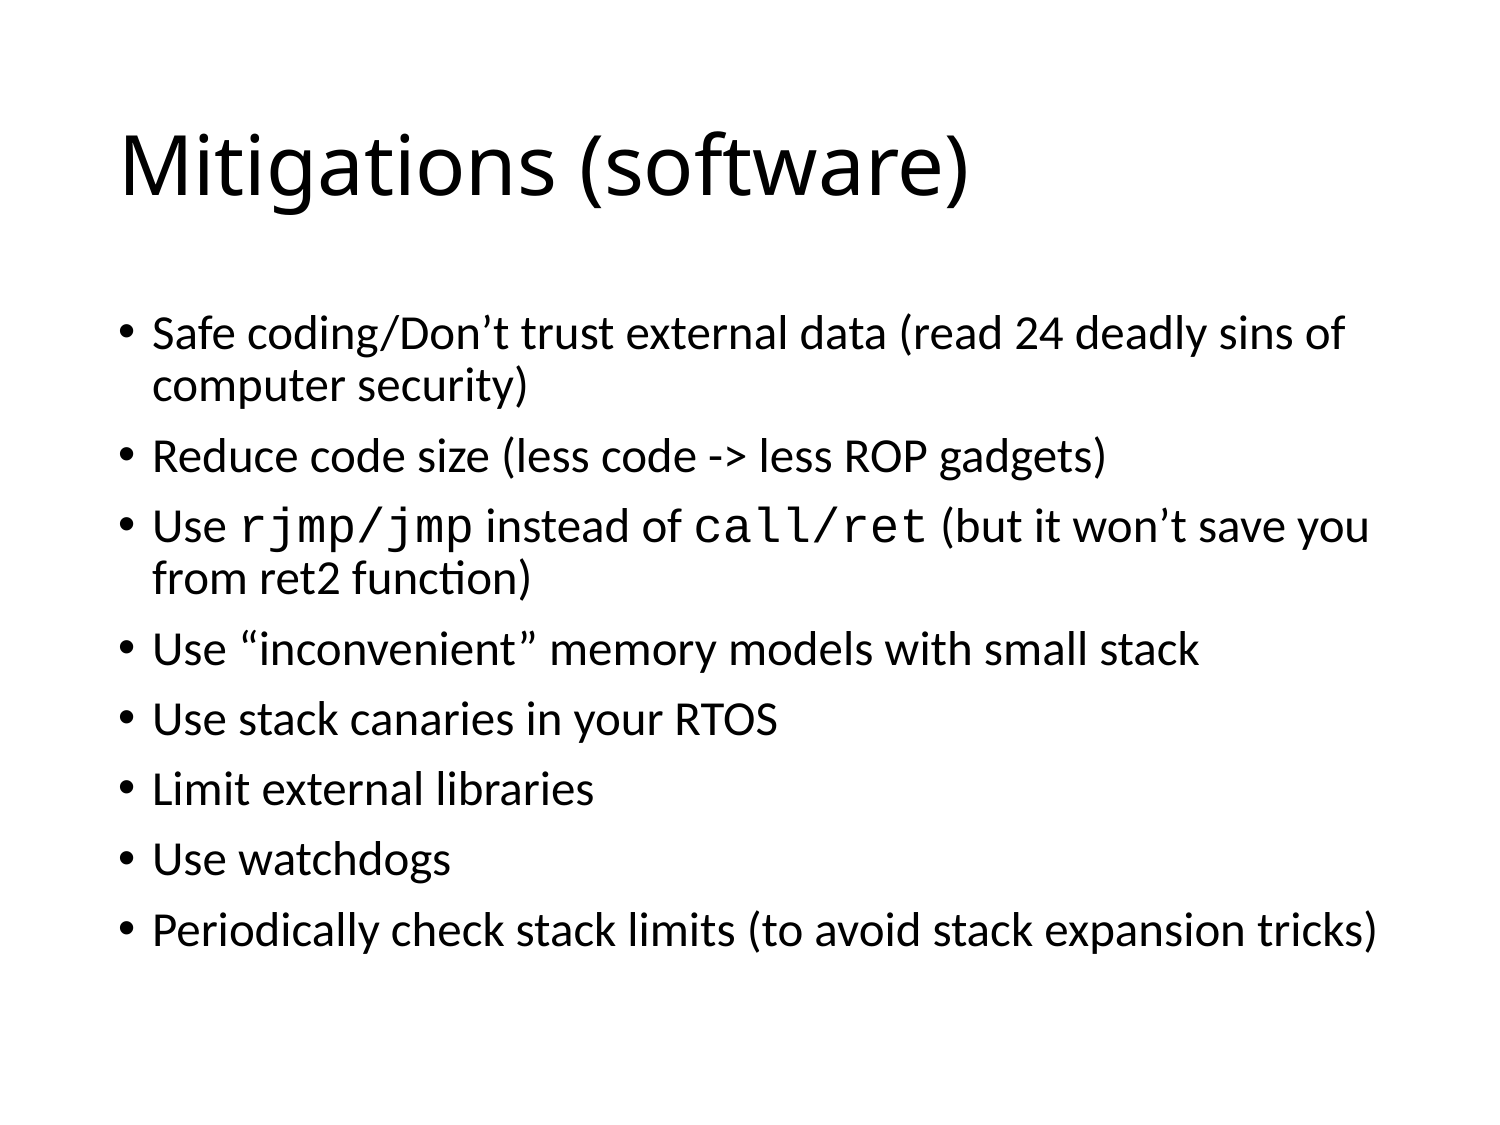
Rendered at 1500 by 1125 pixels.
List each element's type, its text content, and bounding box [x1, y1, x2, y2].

title Mitigations (software) [103, 59, 1397, 278]
list Safe coding/Don’t trust external data (read 24 deadly sins of computer security) Reduce code size (less code -> less ROP gadgets) Use rjmp/jmp instead of call/ret (but it won’t save you from ret2 function) Use “inconvenient” memory models with small stack Use stack canaries in your RTOS Limit external libraries Use watchdogs Periodically check stack limits (to avoid stack expansion tricks) [103, 299, 1397, 1014]
